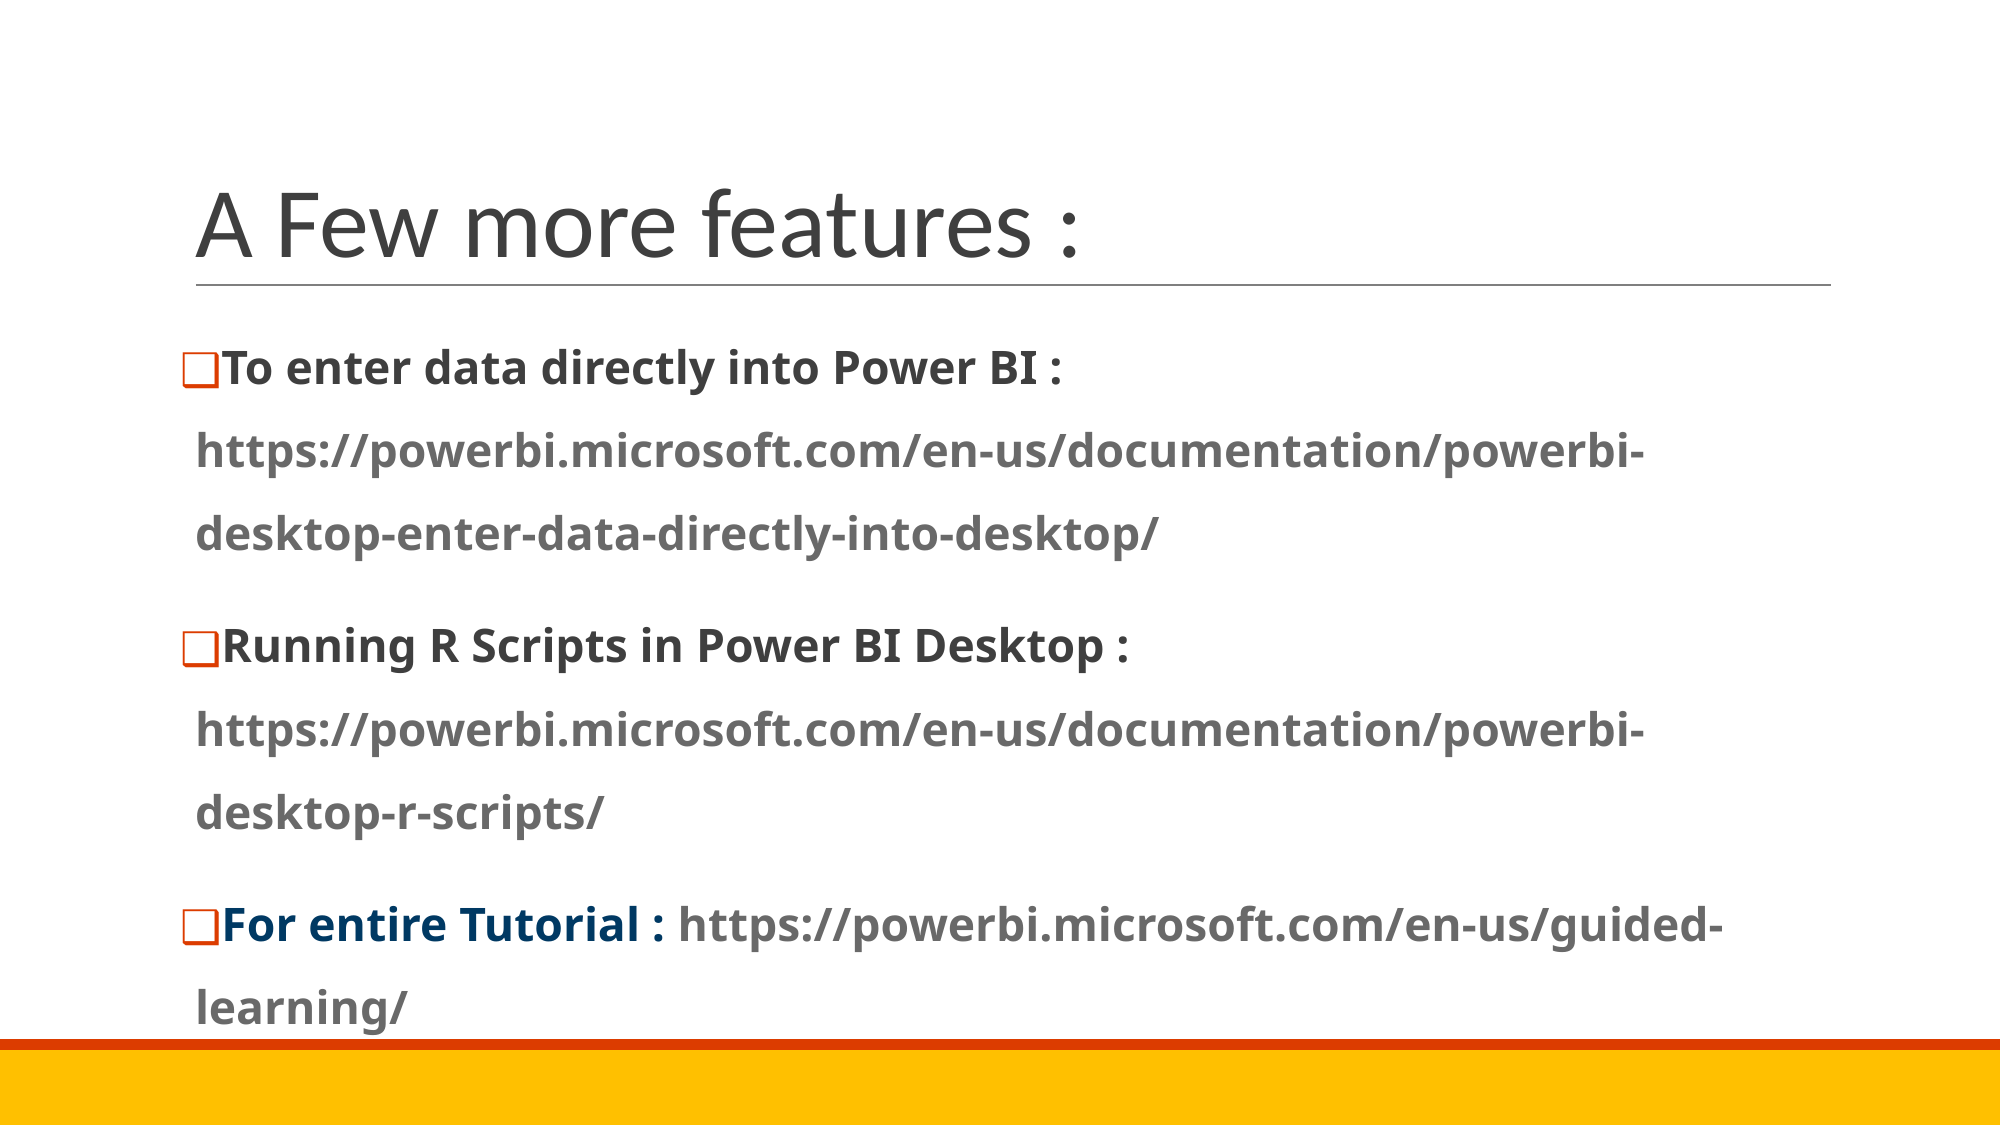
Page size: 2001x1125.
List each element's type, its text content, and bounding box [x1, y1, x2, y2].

title A Few more features : [180, 47, 1830, 285]
list To enter data directly into Power BI : https://powerbi.microsoft.com/en-us/documentation/powerbi-desktop-enter-data-directly-into-desktop/ Running R Scripts in Power BI Desktop : https://powerbi.microsoft.com/en-us/documentation/powerbi-desktop-r-scripts/ For entire Tutorial : https://powerbi.microsoft.com/en-us/guided-learning/ [180, 302, 1830, 963]
